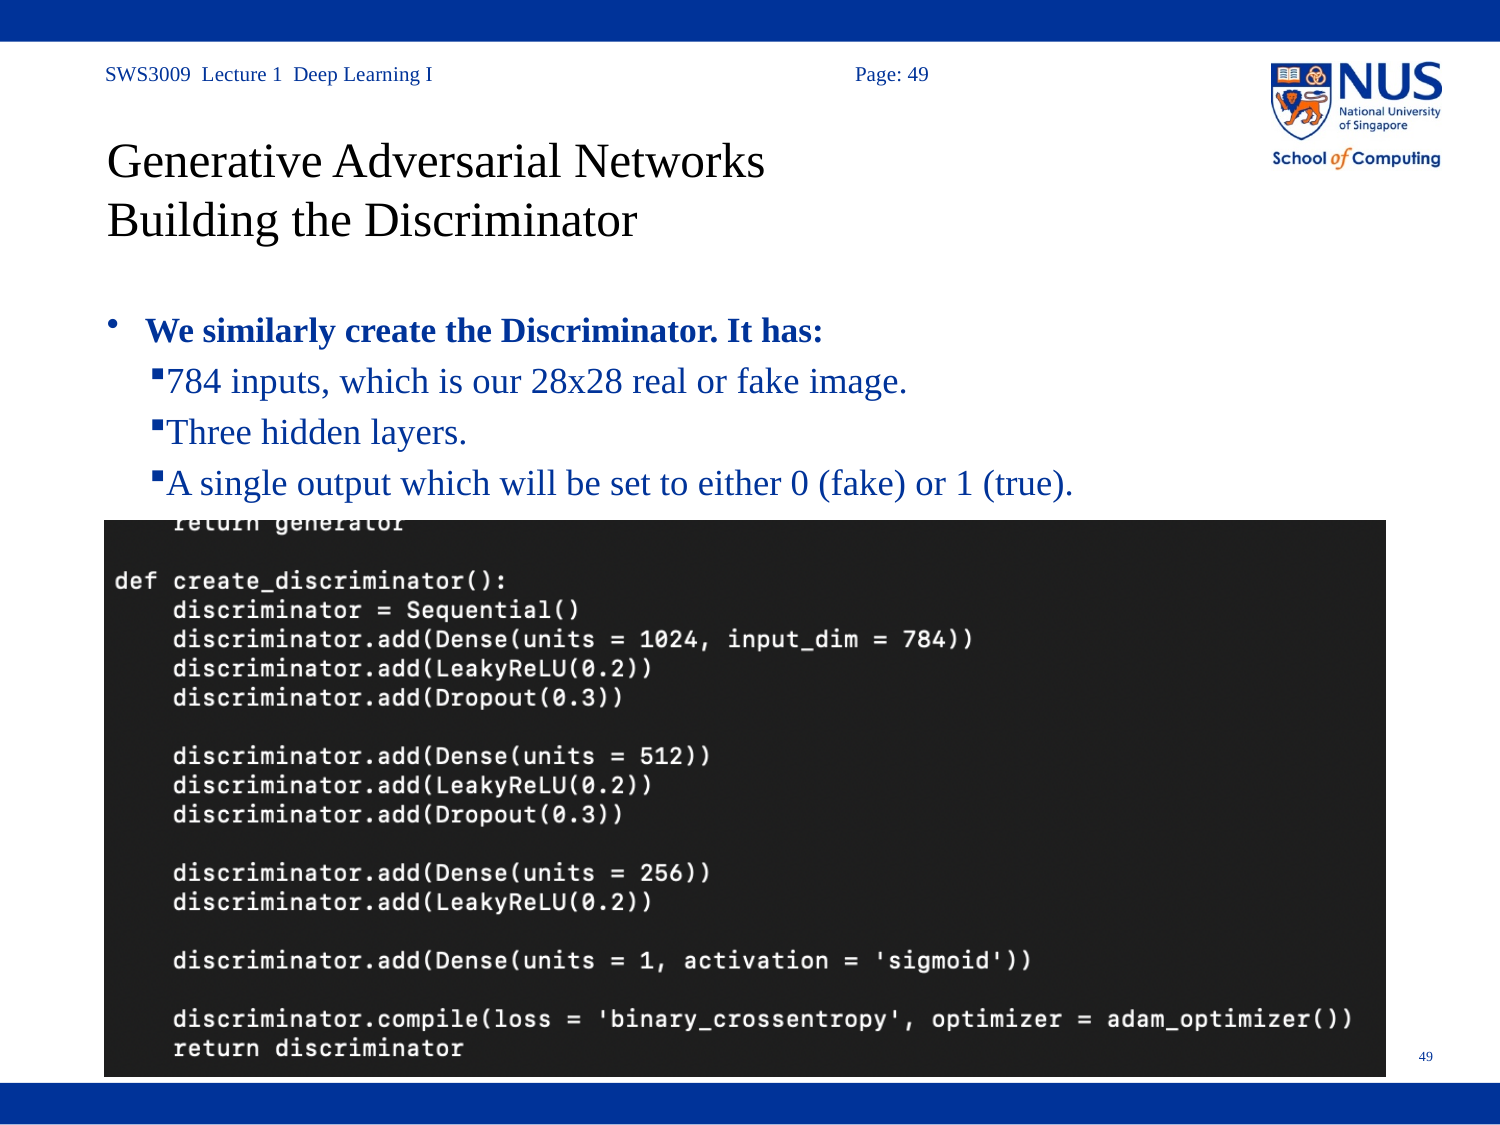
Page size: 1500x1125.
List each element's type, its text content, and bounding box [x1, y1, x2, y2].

picture [104, 520, 1386, 1078]
list We similarly create the Discriminator. It has: 784 inputs, which is our 28x28 real or fake image. Three hidden layers. A single output which will be set to either 0 (fake) or 1 (true). [90, 298, 1366, 1022]
title Generative Adversarial Networks Building the Discriminator [90, 93, 1160, 282]
picture [1271, 61, 1442, 171]
slide_number 49 [1136, 1038, 1450, 1115]
